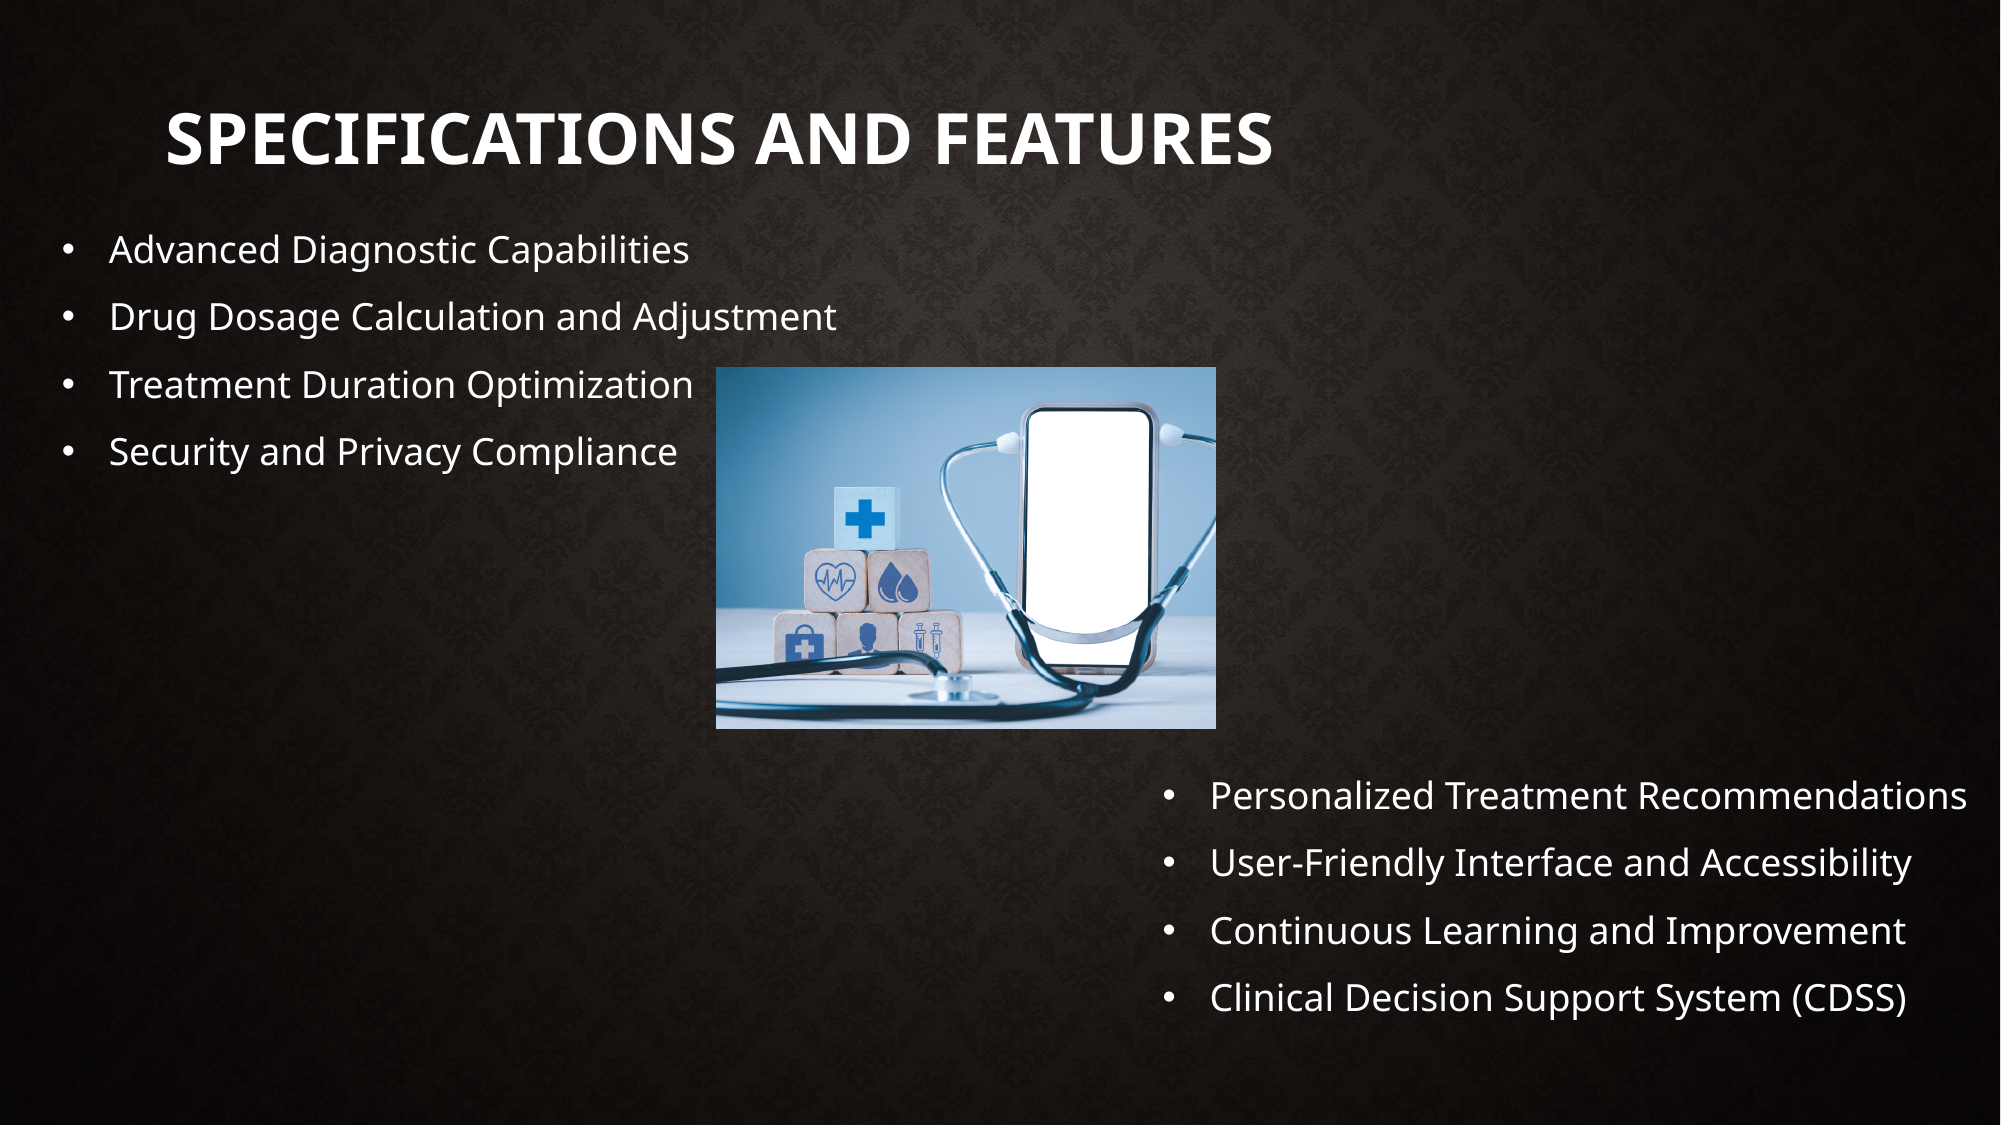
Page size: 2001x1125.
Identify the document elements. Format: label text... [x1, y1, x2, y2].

title specifications and features [150, 87, 1850, 196]
picture [715, 367, 1217, 730]
text_box Personalized Treatment Recommendations User-Friendly Interface and Accessibility Continuous Learning and Improvement Clinical Decision Support System (CDSS) [1148, 741, 2000, 1095]
text_box Advanced Diagnostic Capabilities Drug Dosage Calculation and Adjustment Treatment Duration Optimization Security and Privacy Compliance [47, 195, 1050, 481]
